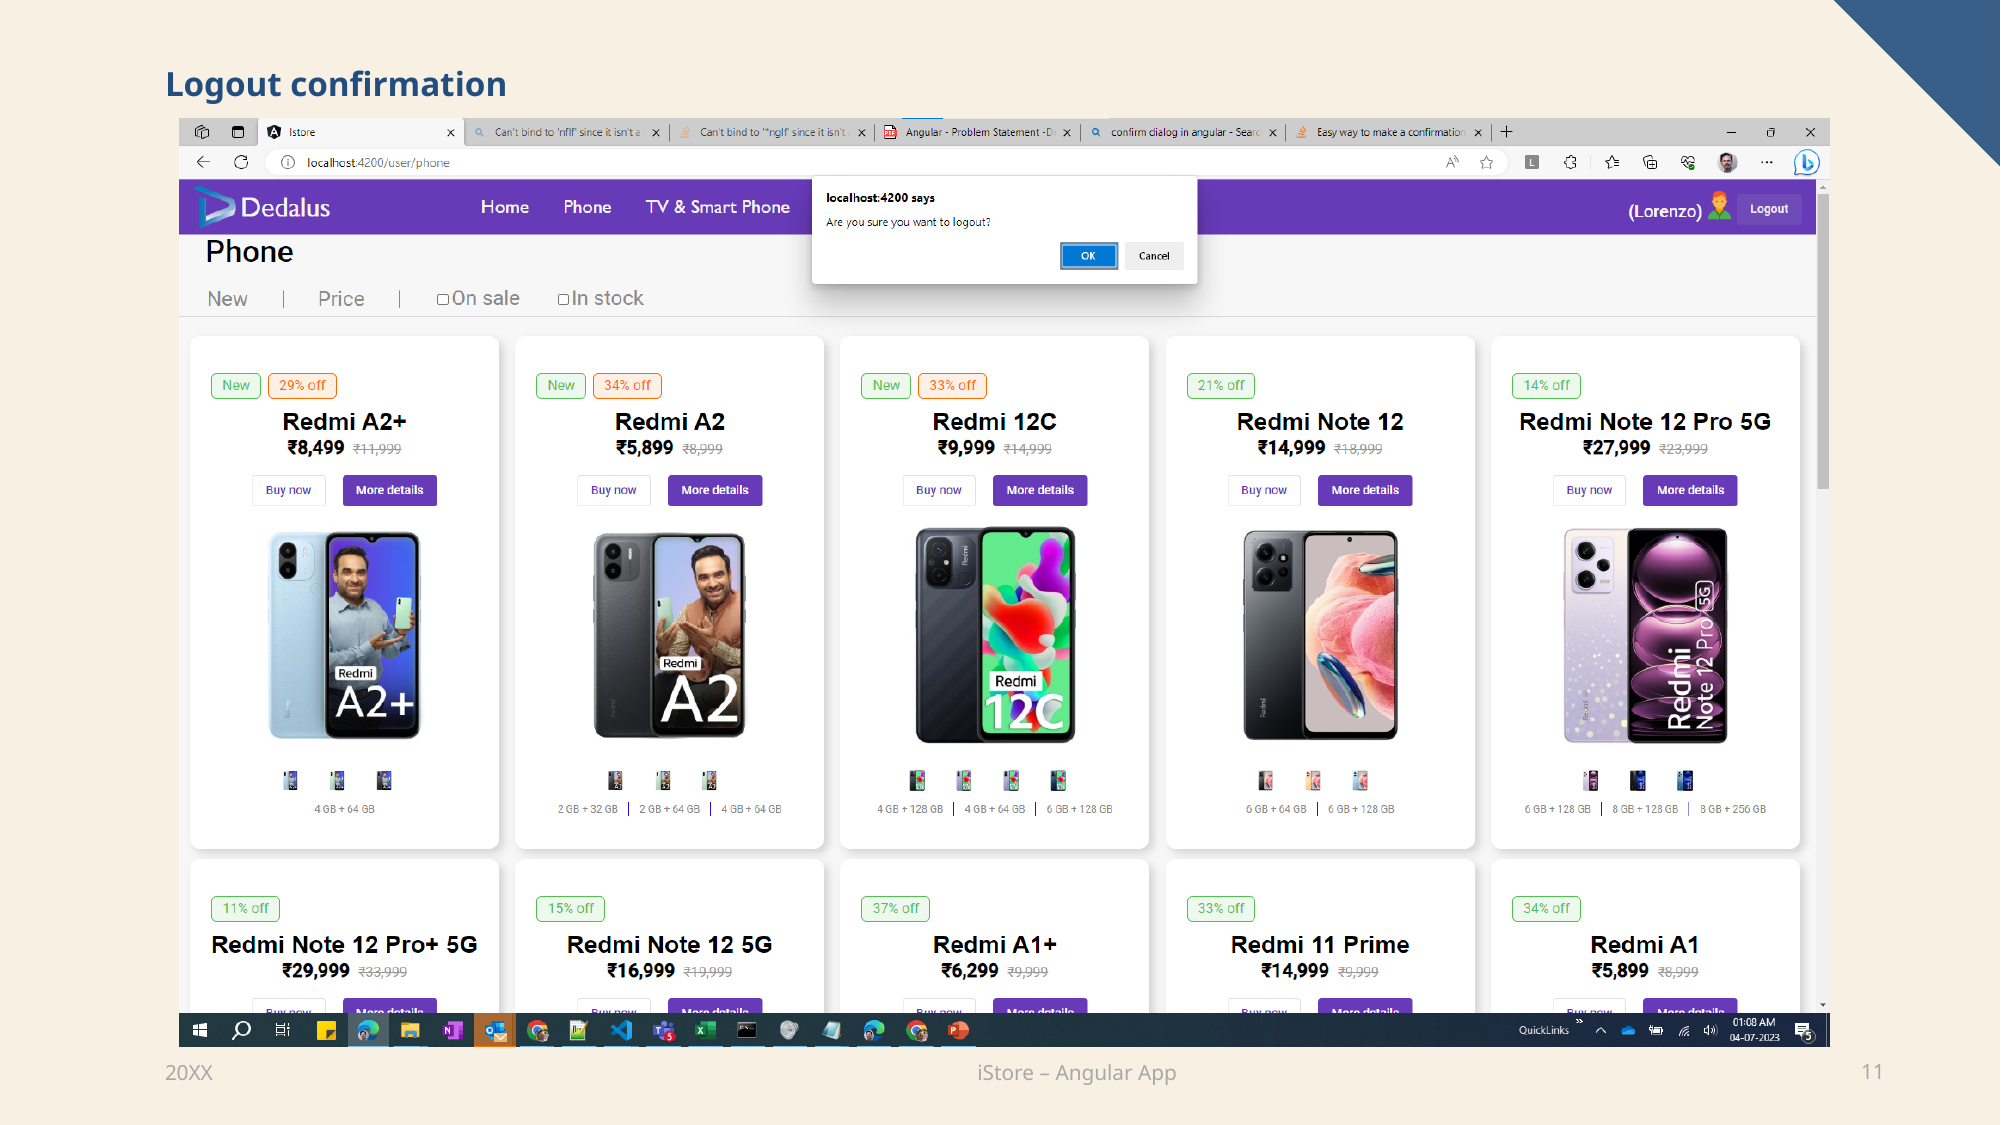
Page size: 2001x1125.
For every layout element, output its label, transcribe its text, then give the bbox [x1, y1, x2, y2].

picture [179, 118, 1830, 1047]
slide_number 20XX [150, 1042, 330, 1103]
slide_number 11 [1824, 1042, 1900, 1103]
footer iStore – Angular App [889, 1047, 1265, 1102]
title Logout confirmation [150, 60, 1875, 278]
